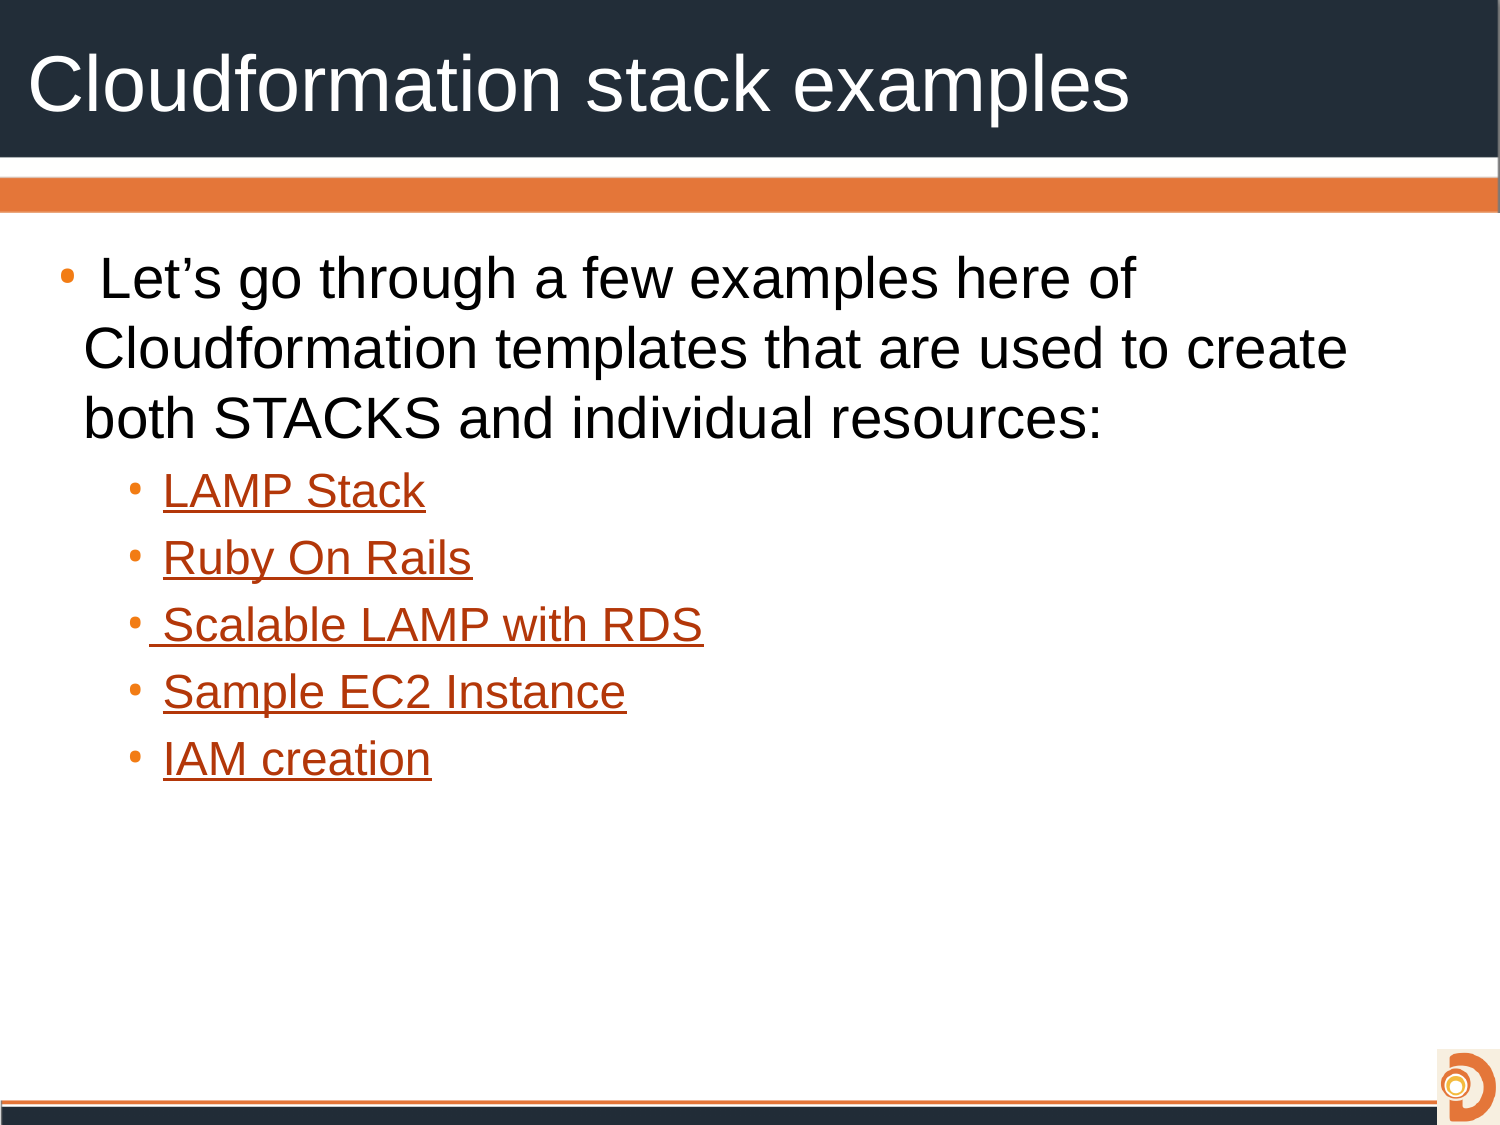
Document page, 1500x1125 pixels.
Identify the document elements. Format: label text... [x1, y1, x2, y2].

picture [0, 0, 1500, 213]
picture [2, 1049, 1500, 1125]
list Let’s go through a few examples here of Cloudformation templates that are used to create both STACKS and individual resources: LAMP Stack Ruby On Rails Scalable LAMP with RDS Sample EC2 Instance IAM creation [12, 224, 1488, 1050]
title Cloudformation stack examples [12, 24, 1488, 136]
